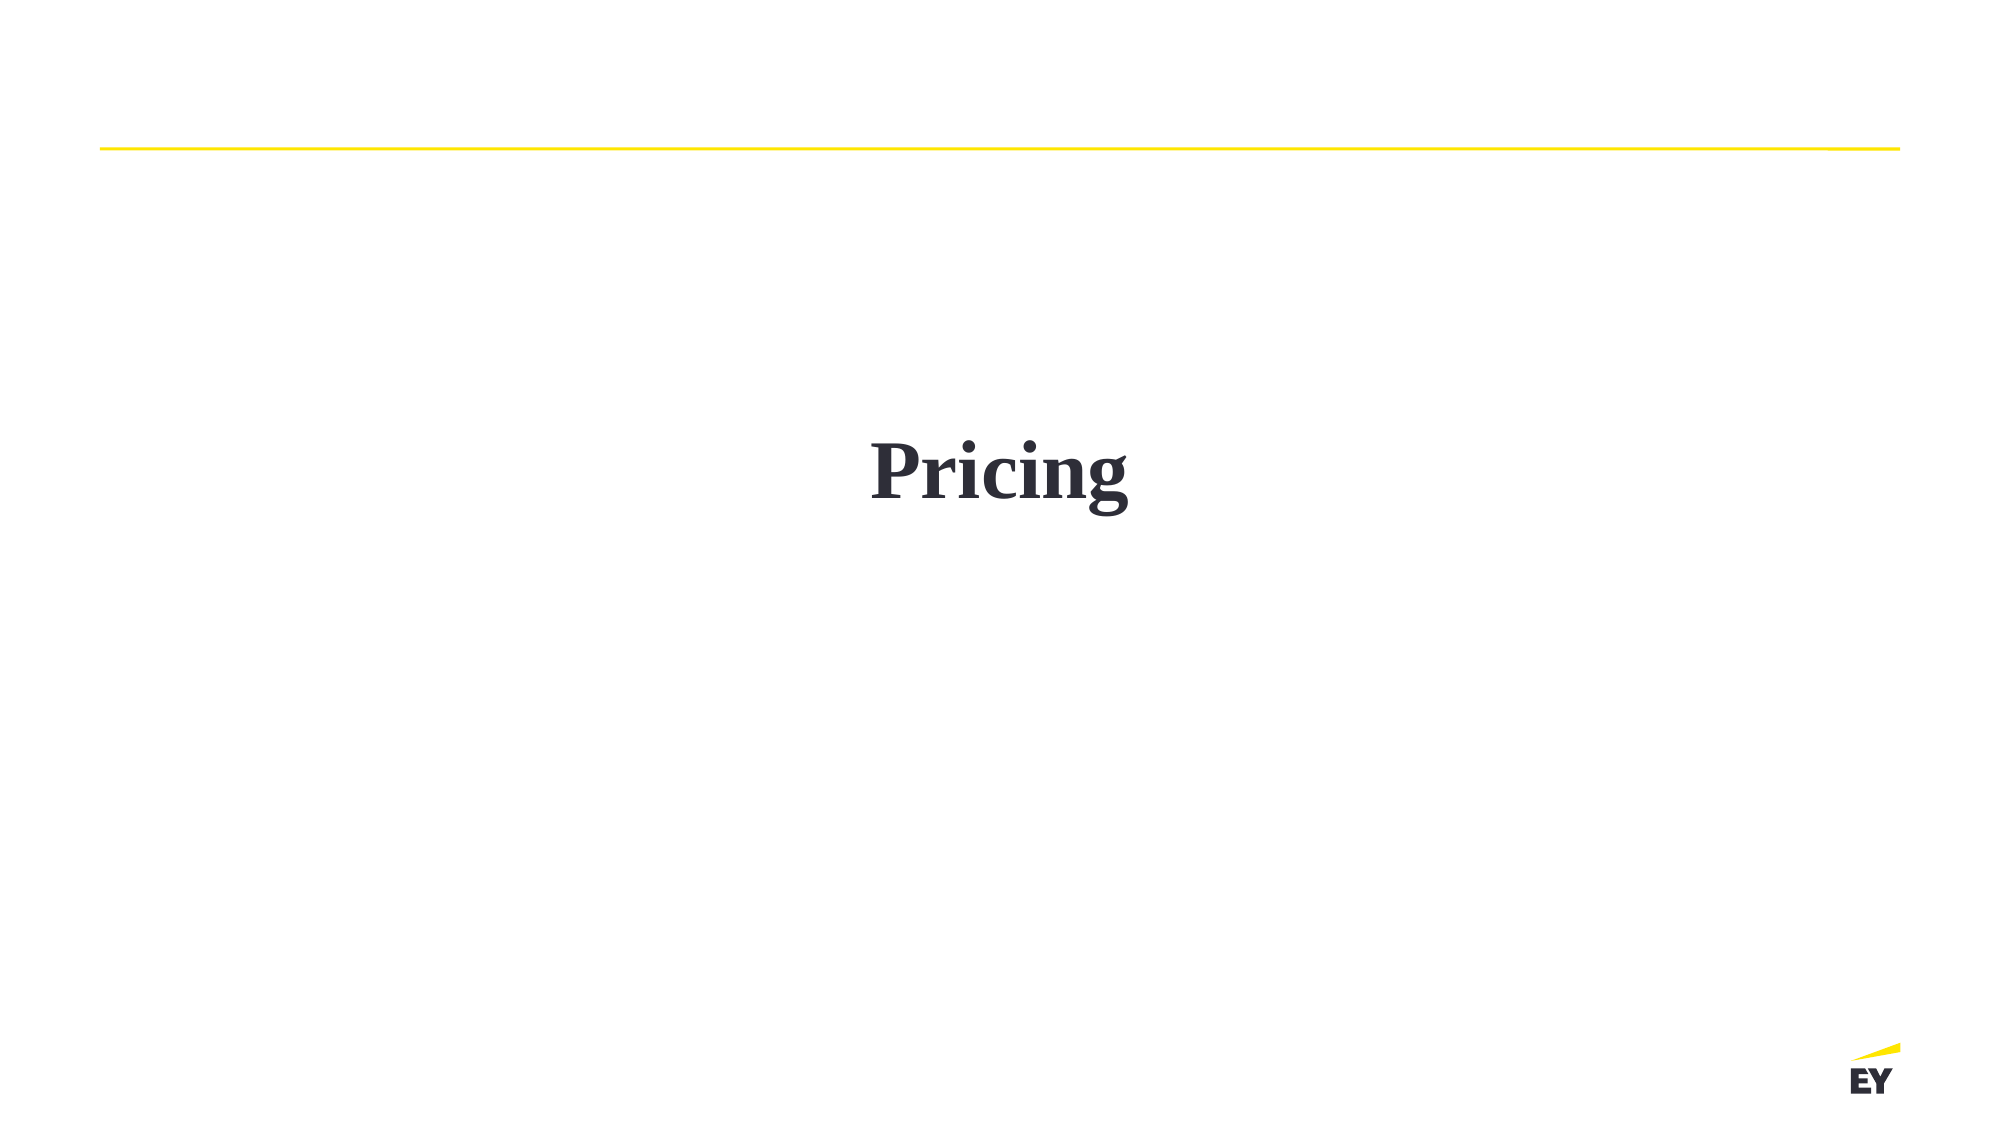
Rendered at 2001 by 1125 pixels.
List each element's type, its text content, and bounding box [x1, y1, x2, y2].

title Pricing [137, 430, 1863, 649]
